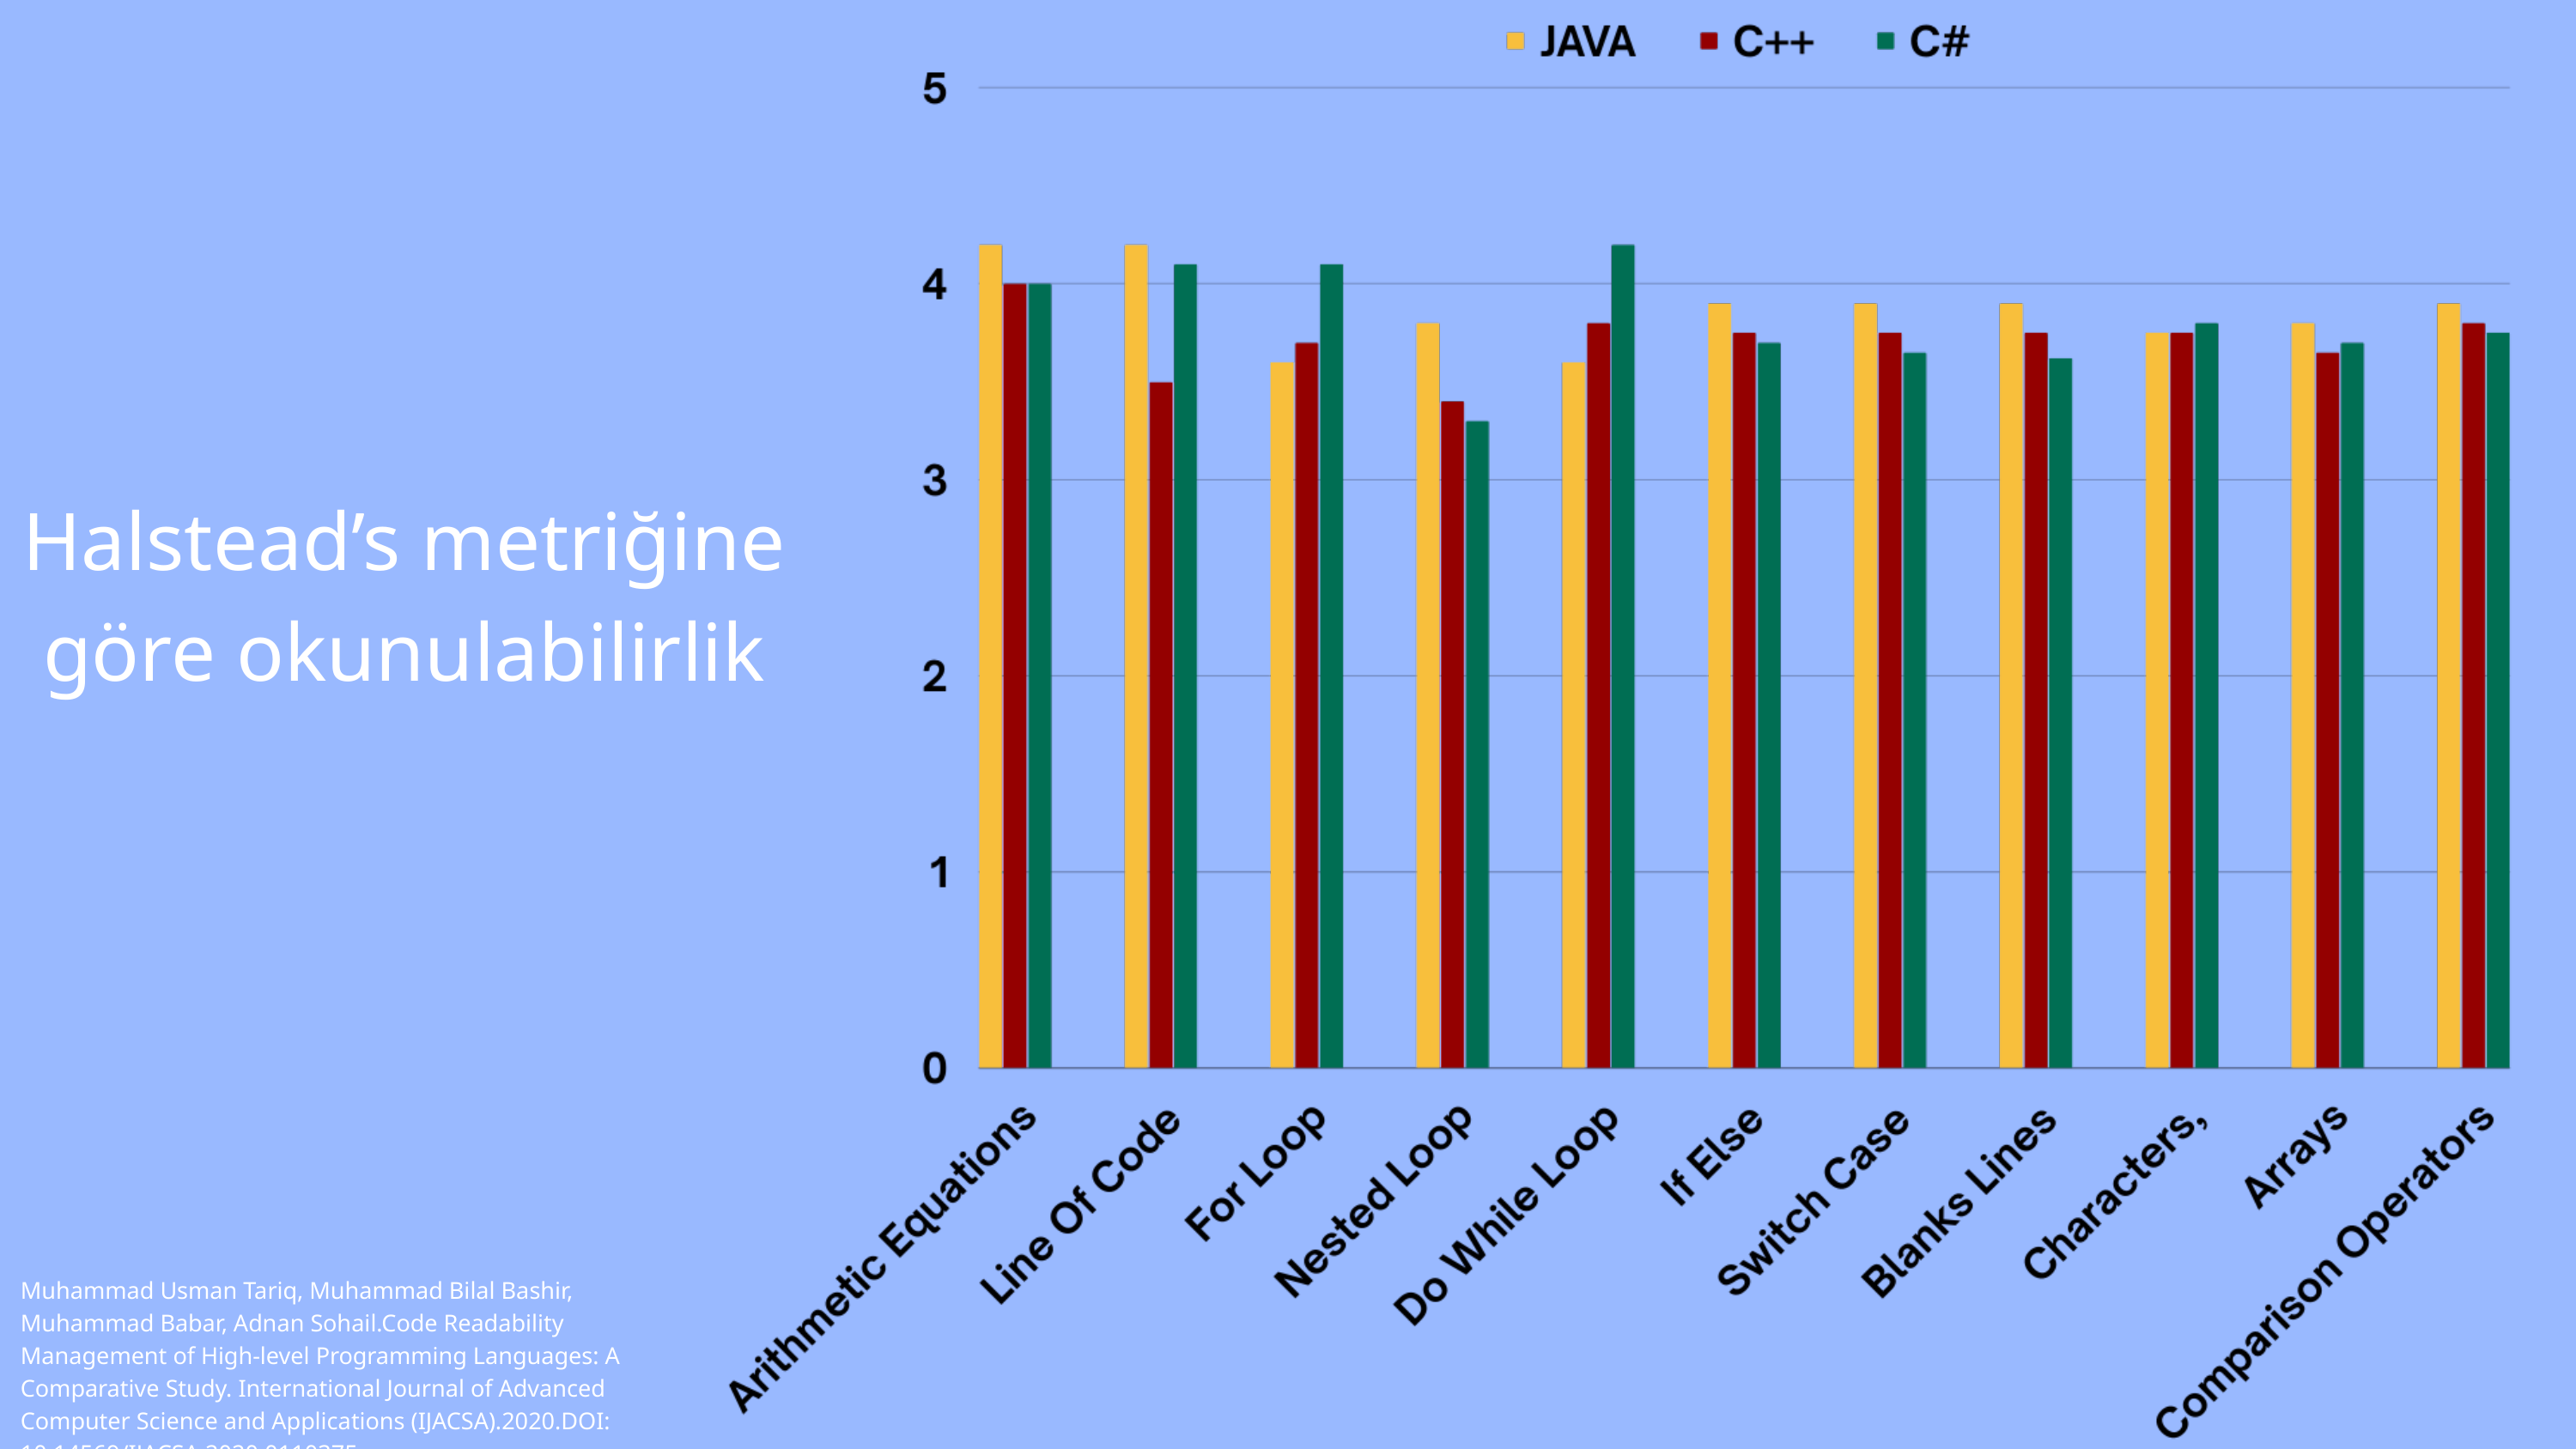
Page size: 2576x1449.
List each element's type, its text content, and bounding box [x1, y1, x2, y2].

text_box Halstead’s metriğine göre okunulabilirlik [0, 474, 532, 698]
text_box Muhammad Usman Tariq, Muhammad Bilal Bashir, Muhammad Babar, Adnan Sohail.Code Readability Management of High-level Programming Languages: A Comparative Study. International Journal of Advanced Computer Science and Applications (IJACSA).2020.DOI: 10.14569/IJACSA.2020.0110375 [21, 1271, 532, 1449]
picture [538, 0, 2576, 1449]
